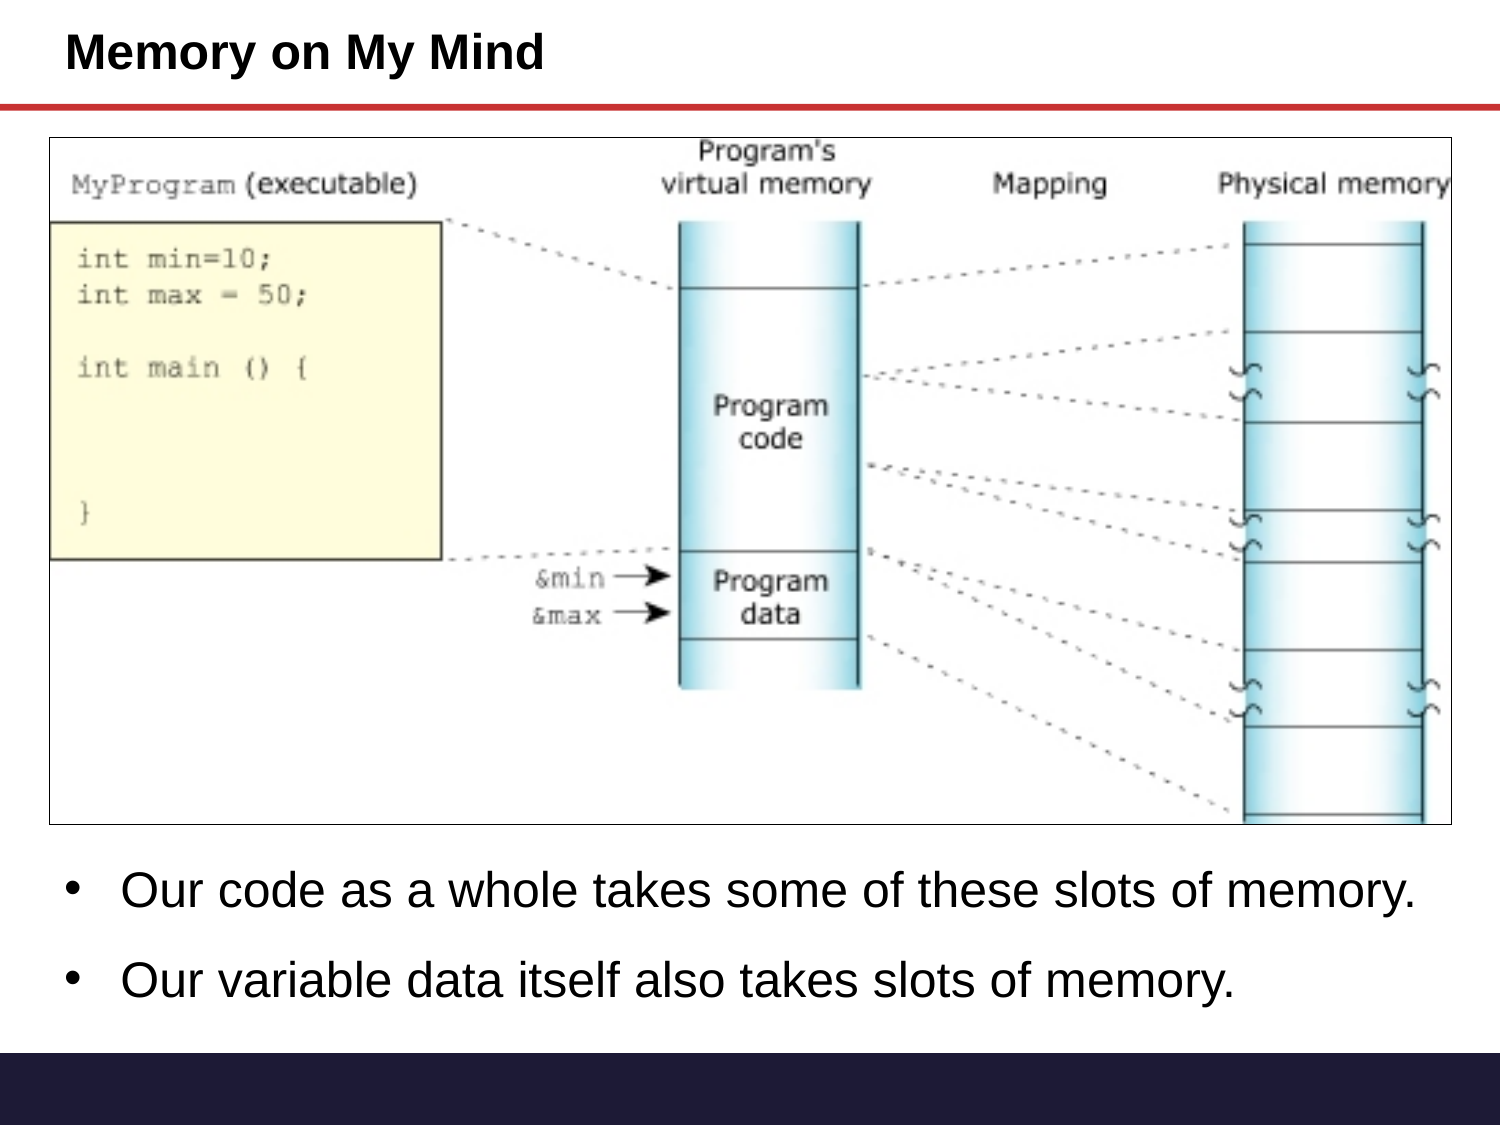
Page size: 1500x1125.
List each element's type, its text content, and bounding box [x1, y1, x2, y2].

picture [49, 137, 1452, 826]
text_box Our code as a whole takes some of these slots of memory. Our variable data itself also takes slots of memory. [49, 850, 1452, 1015]
text_box Memory on My Mind [49, 0, 1425, 108]
